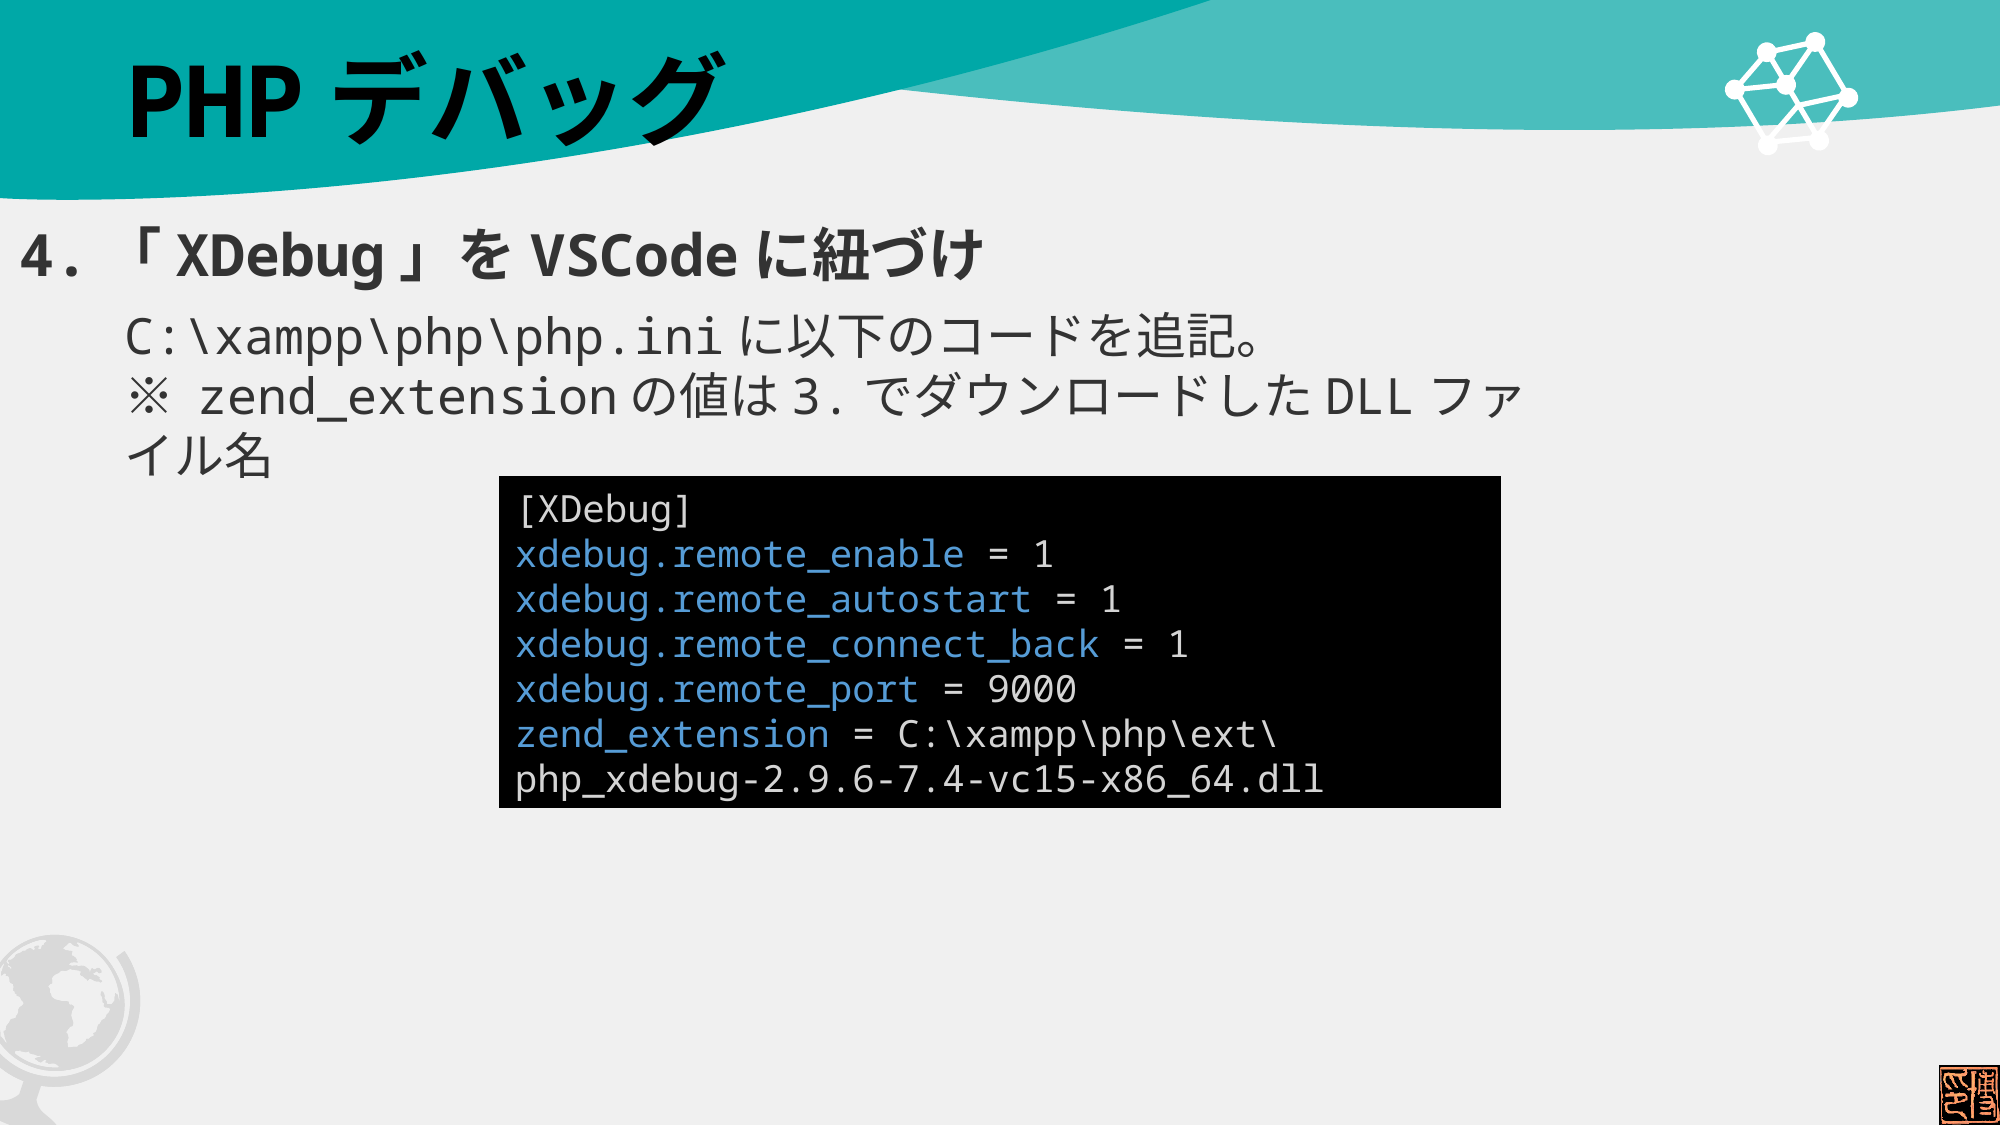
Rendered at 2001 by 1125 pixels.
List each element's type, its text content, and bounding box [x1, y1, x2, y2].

text_box 4.「XDebug」をVSCodeに紐づけ [4, 211, 1002, 296]
text_box [XDebug] xdebug.remote_enable = 1 xdebug.remote_autostart = 1 xdebug.remote_connect_back = 1 xdebug.remote_port = 9000 zend_extension = C:\xampp\php\ext\php_xdebug-2.9.6-7.4-vc15-x86_64.dll [499, 476, 1501, 808]
text_box C:\xampp\php\php.iniに以下のコードを追記。 ※ zend_extensionの値は3.でダウンロードしたDLLファイル名 [109, 296, 1575, 492]
title PHPデバッグ [109, 0, 1890, 167]
picture [1939, 1065, 2000, 1125]
